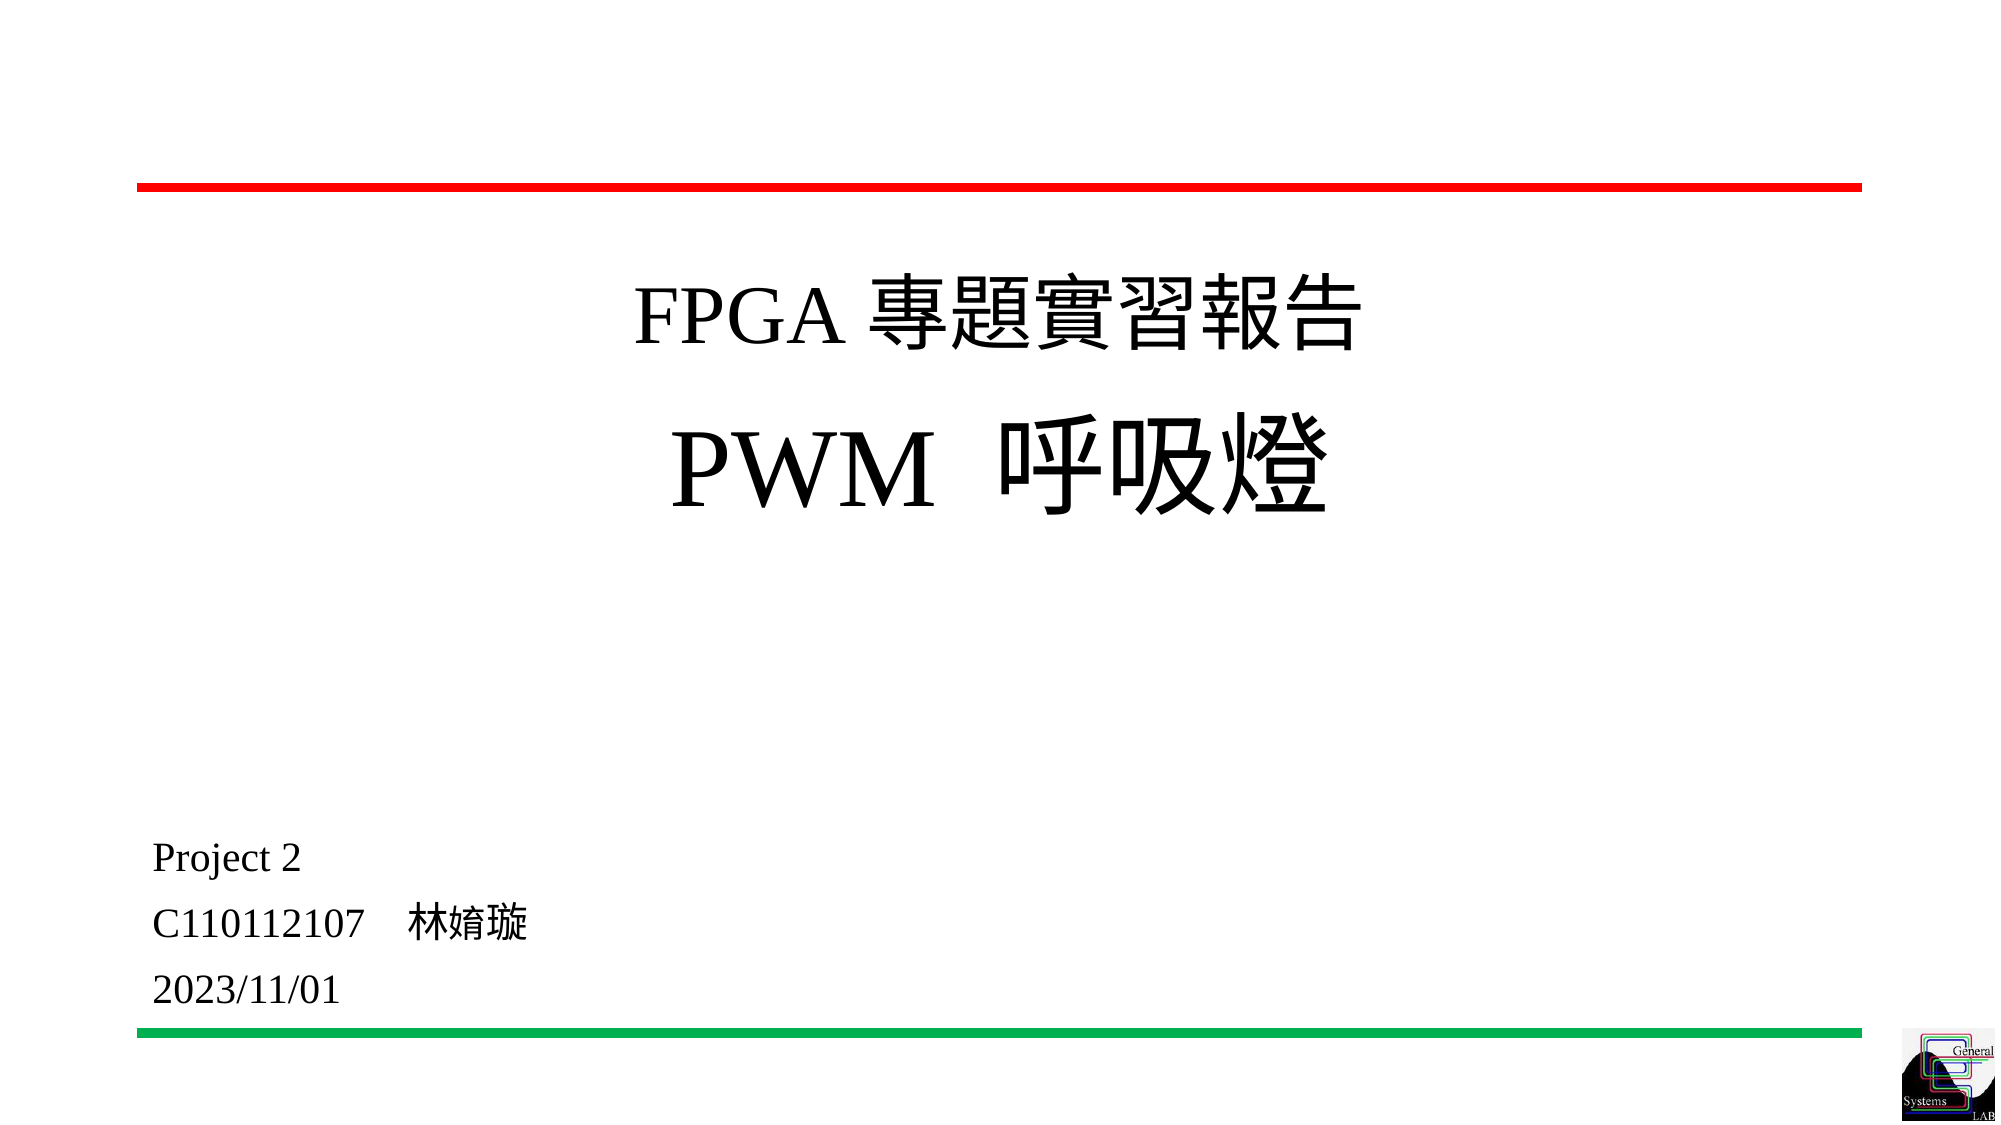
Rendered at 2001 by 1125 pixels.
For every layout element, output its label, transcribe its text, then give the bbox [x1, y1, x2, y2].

title FPGA專題實習報告 PWM 呼吸燈 [137, 227, 1863, 646]
picture [1902, 1028, 1995, 1121]
subtitle Project 2 C110112107 林㛩璇 2023/11/01 [137, 828, 1863, 1027]
